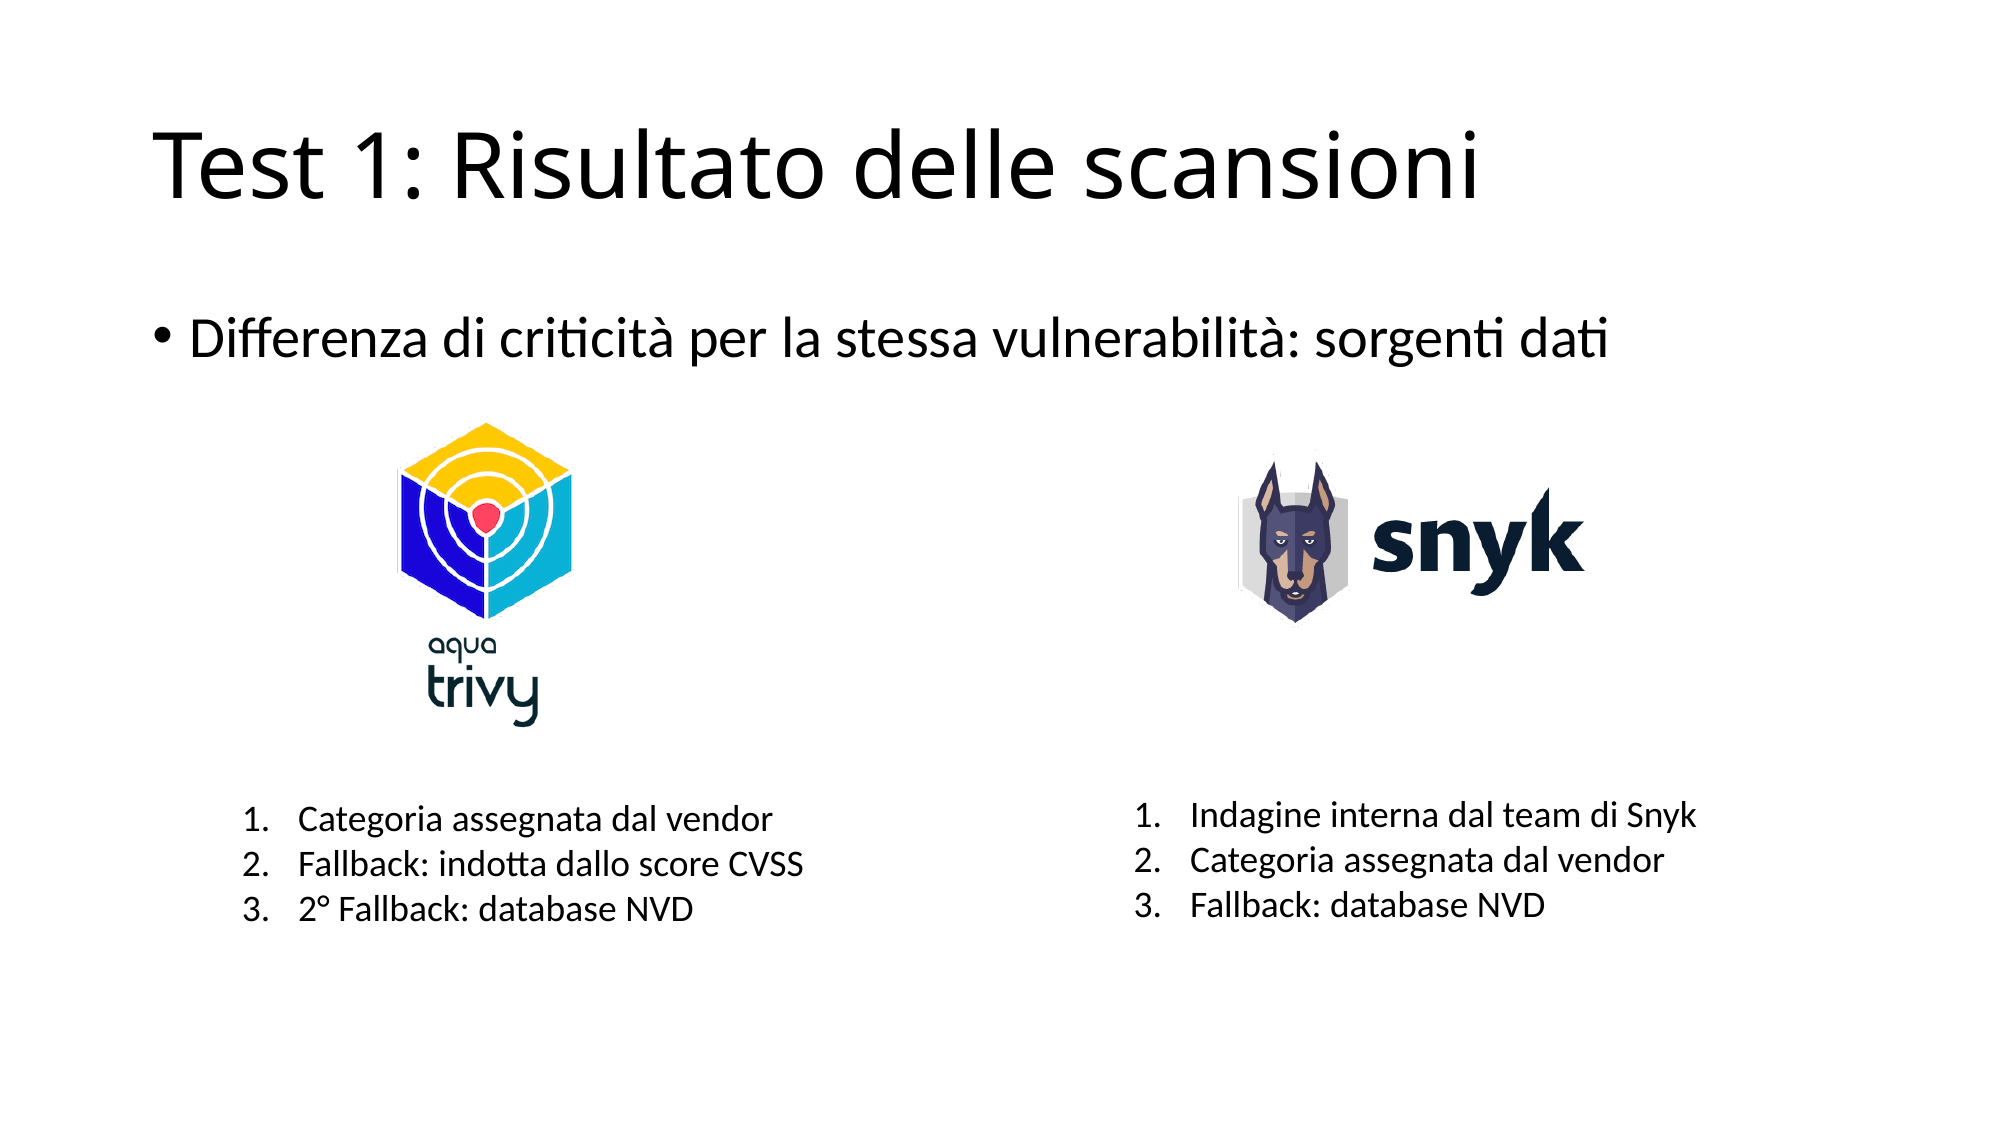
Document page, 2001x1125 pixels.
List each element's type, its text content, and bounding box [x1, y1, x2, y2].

picture [320, 388, 651, 736]
title Test 1: Risultato delle scansioni [137, 59, 1863, 278]
picture [1149, 391, 1675, 691]
text_box Indagine interna dal team di Snyk Categoria assegnata dal vendor Fallback: database NVD [1118, 782, 1715, 933]
text_box Categoria assegnata dal vendor Fallback: indotta dallo score CVSS 2° Fallback: database NVD [227, 786, 823, 937]
list Differenza di criticità per la stessa vulnerabilità: sorgenti dati [137, 299, 1863, 1014]
